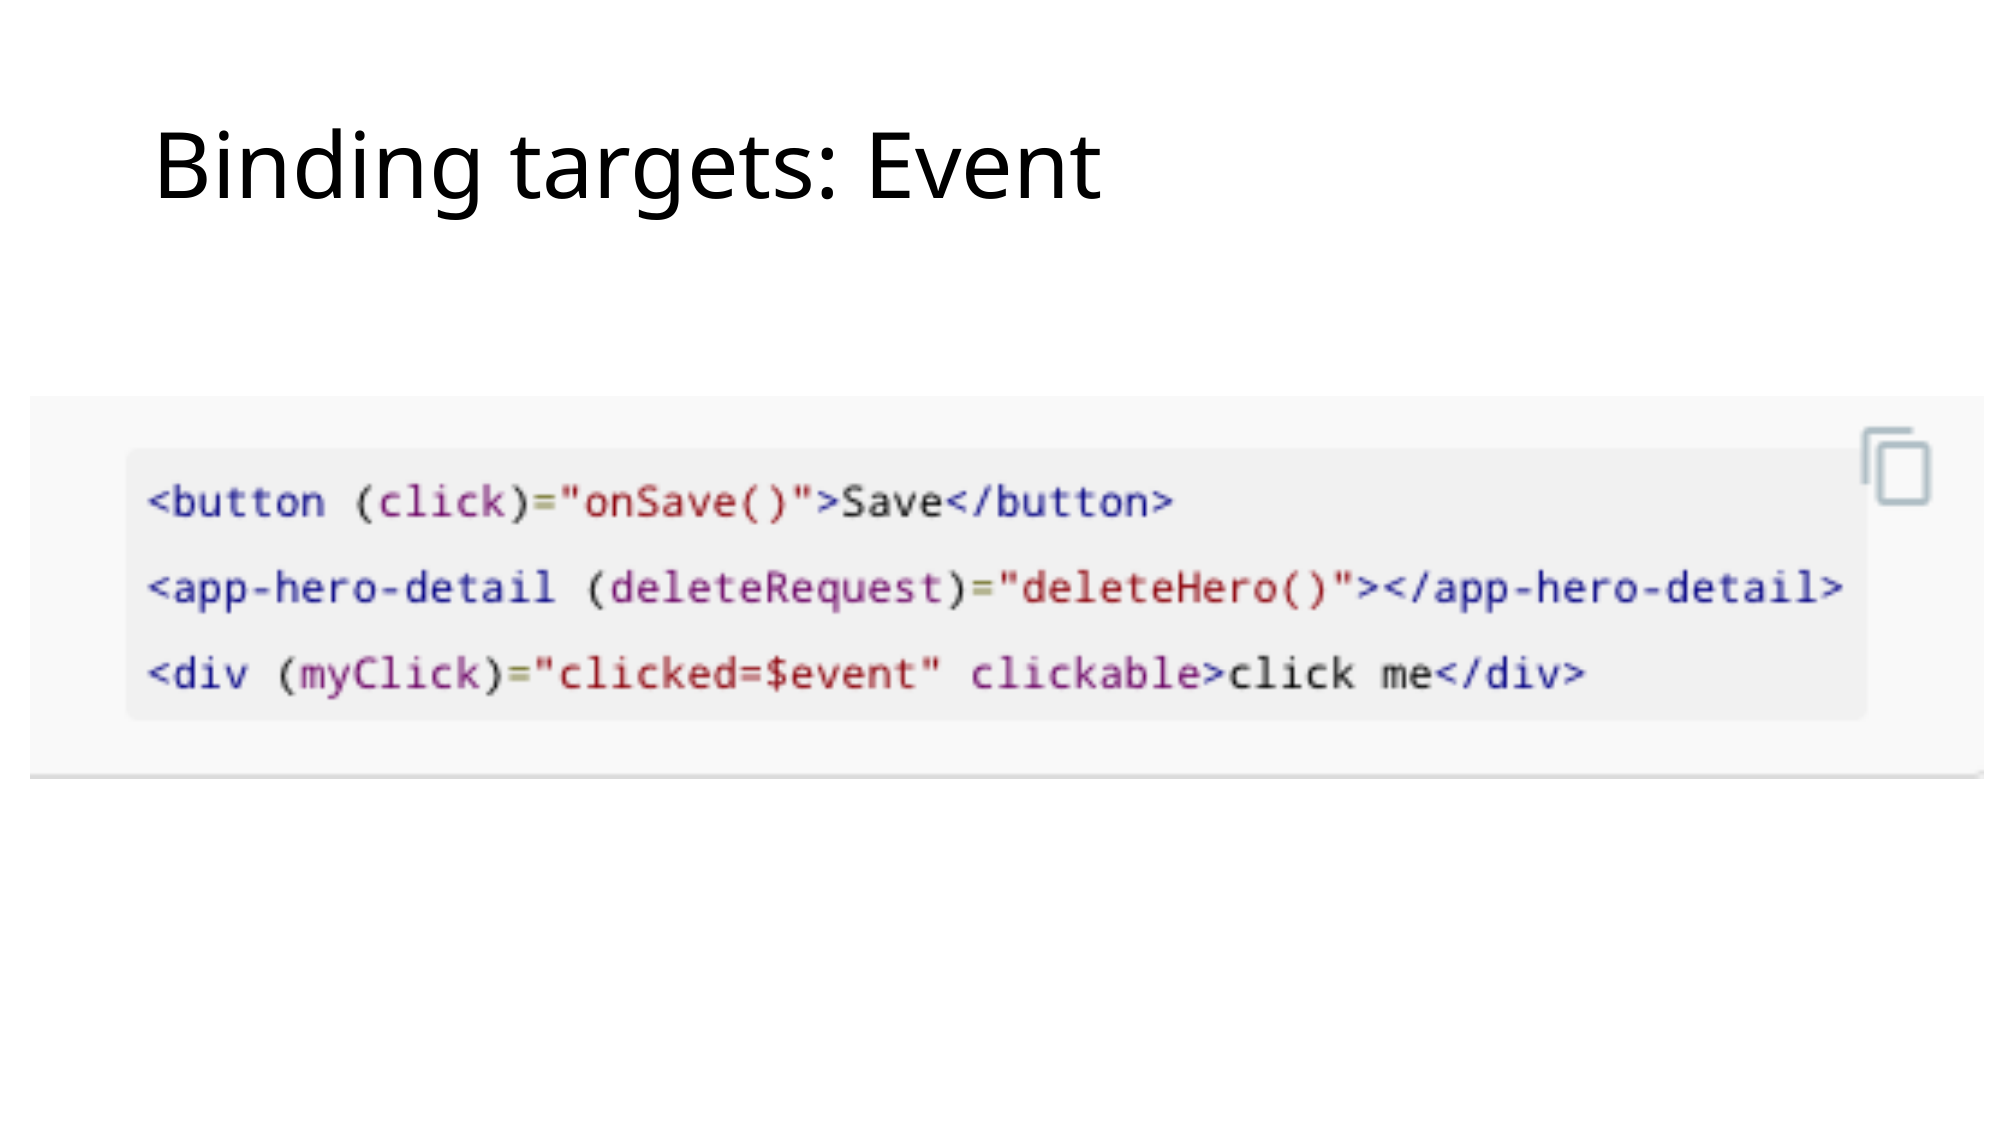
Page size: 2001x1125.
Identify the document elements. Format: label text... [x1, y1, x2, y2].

title Binding targets: Event [137, 59, 1863, 278]
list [30, 396, 1984, 779]
